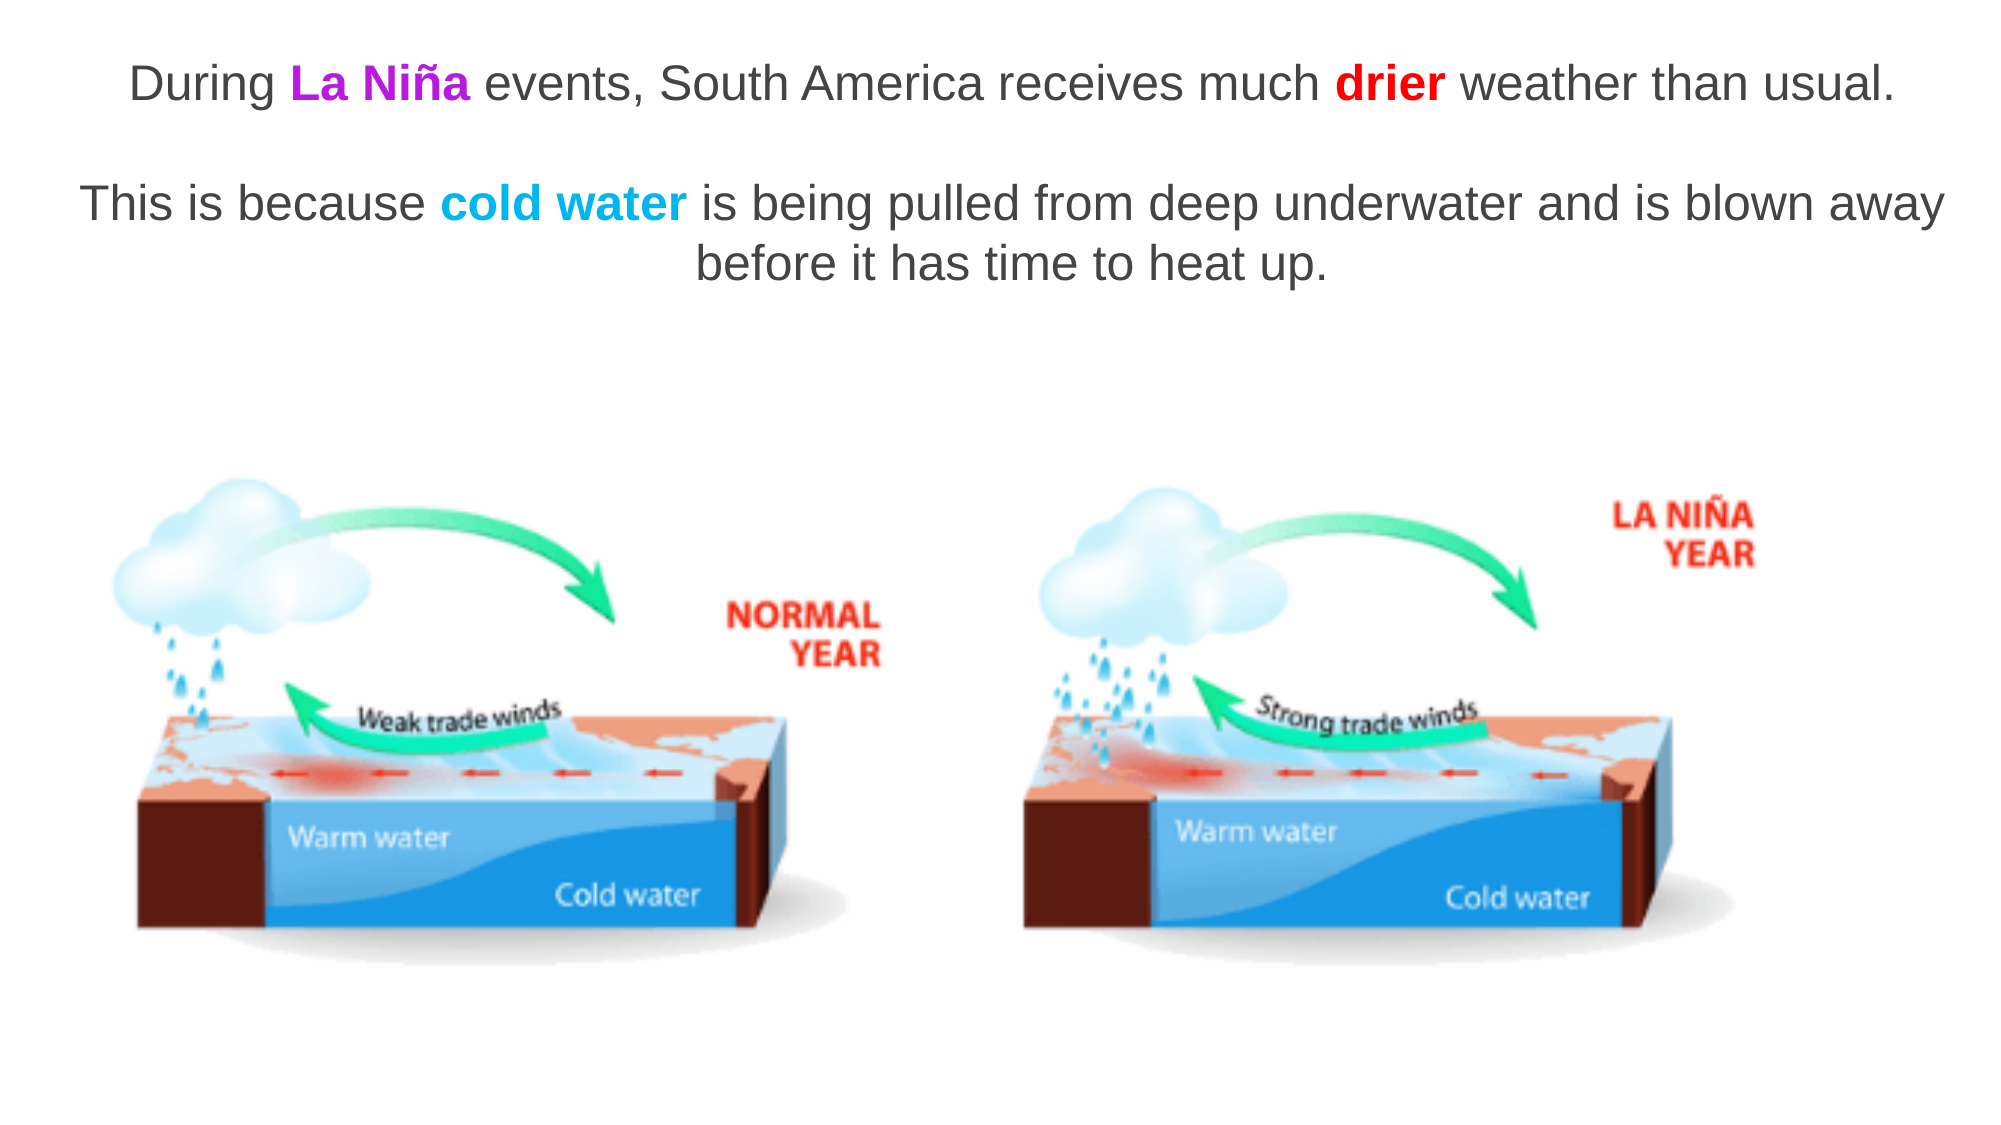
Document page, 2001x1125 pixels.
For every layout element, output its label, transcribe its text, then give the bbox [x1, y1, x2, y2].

text_box During La Niña events, South America receives much drier weather than usual. This is because cold water is being pulled from deep underwater and is blown away before it has time to heat up. [52, 43, 1973, 299]
picture [29, 436, 1807, 1017]
